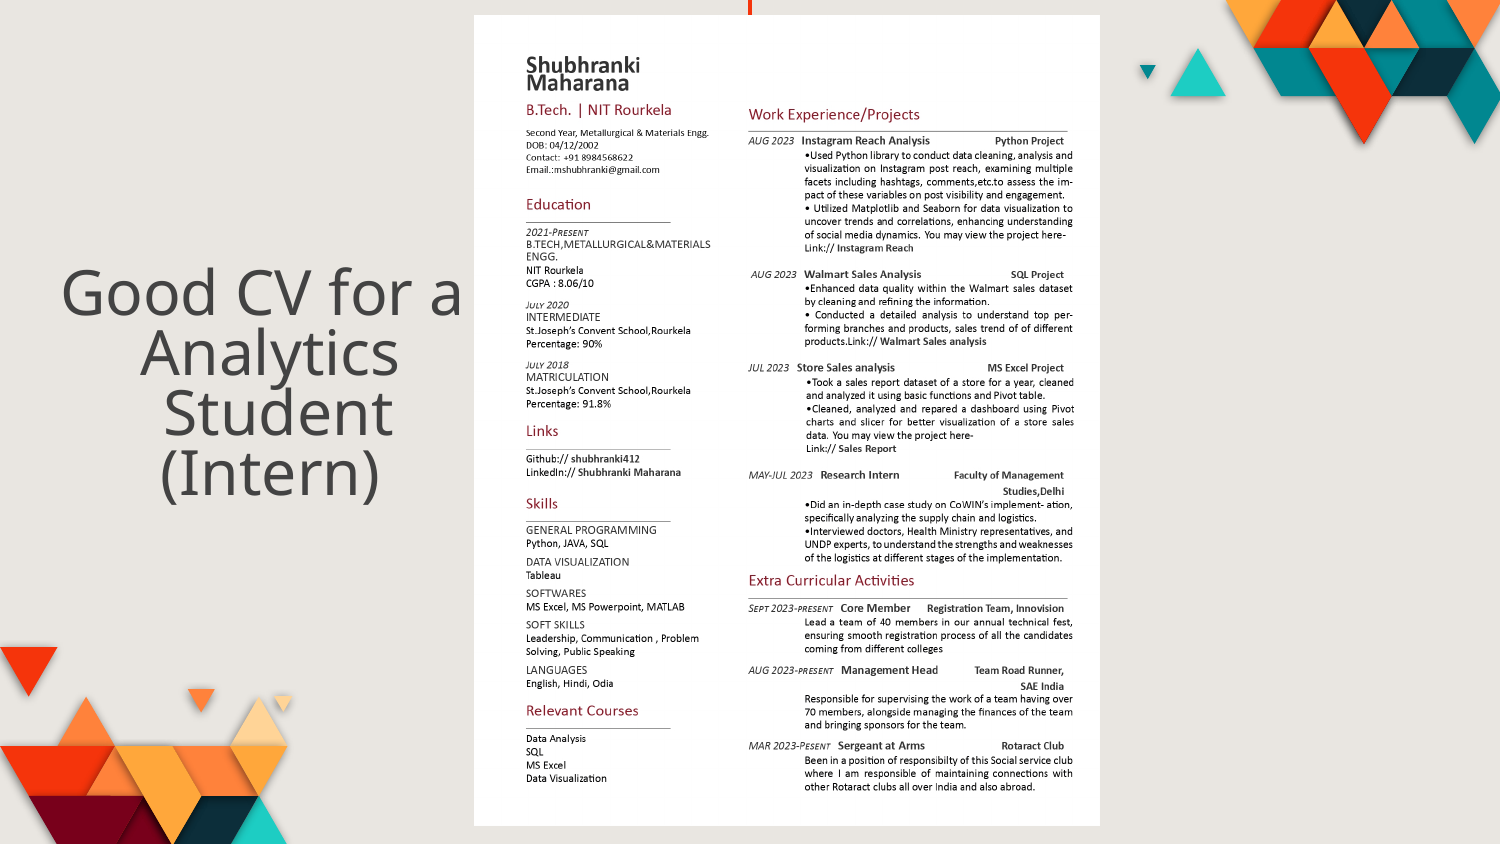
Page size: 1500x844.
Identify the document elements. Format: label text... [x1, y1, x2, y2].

picture [473, 15, 1101, 826]
title Good CV for a Analytics Student (Intern) [18, 305, 468, 456]
